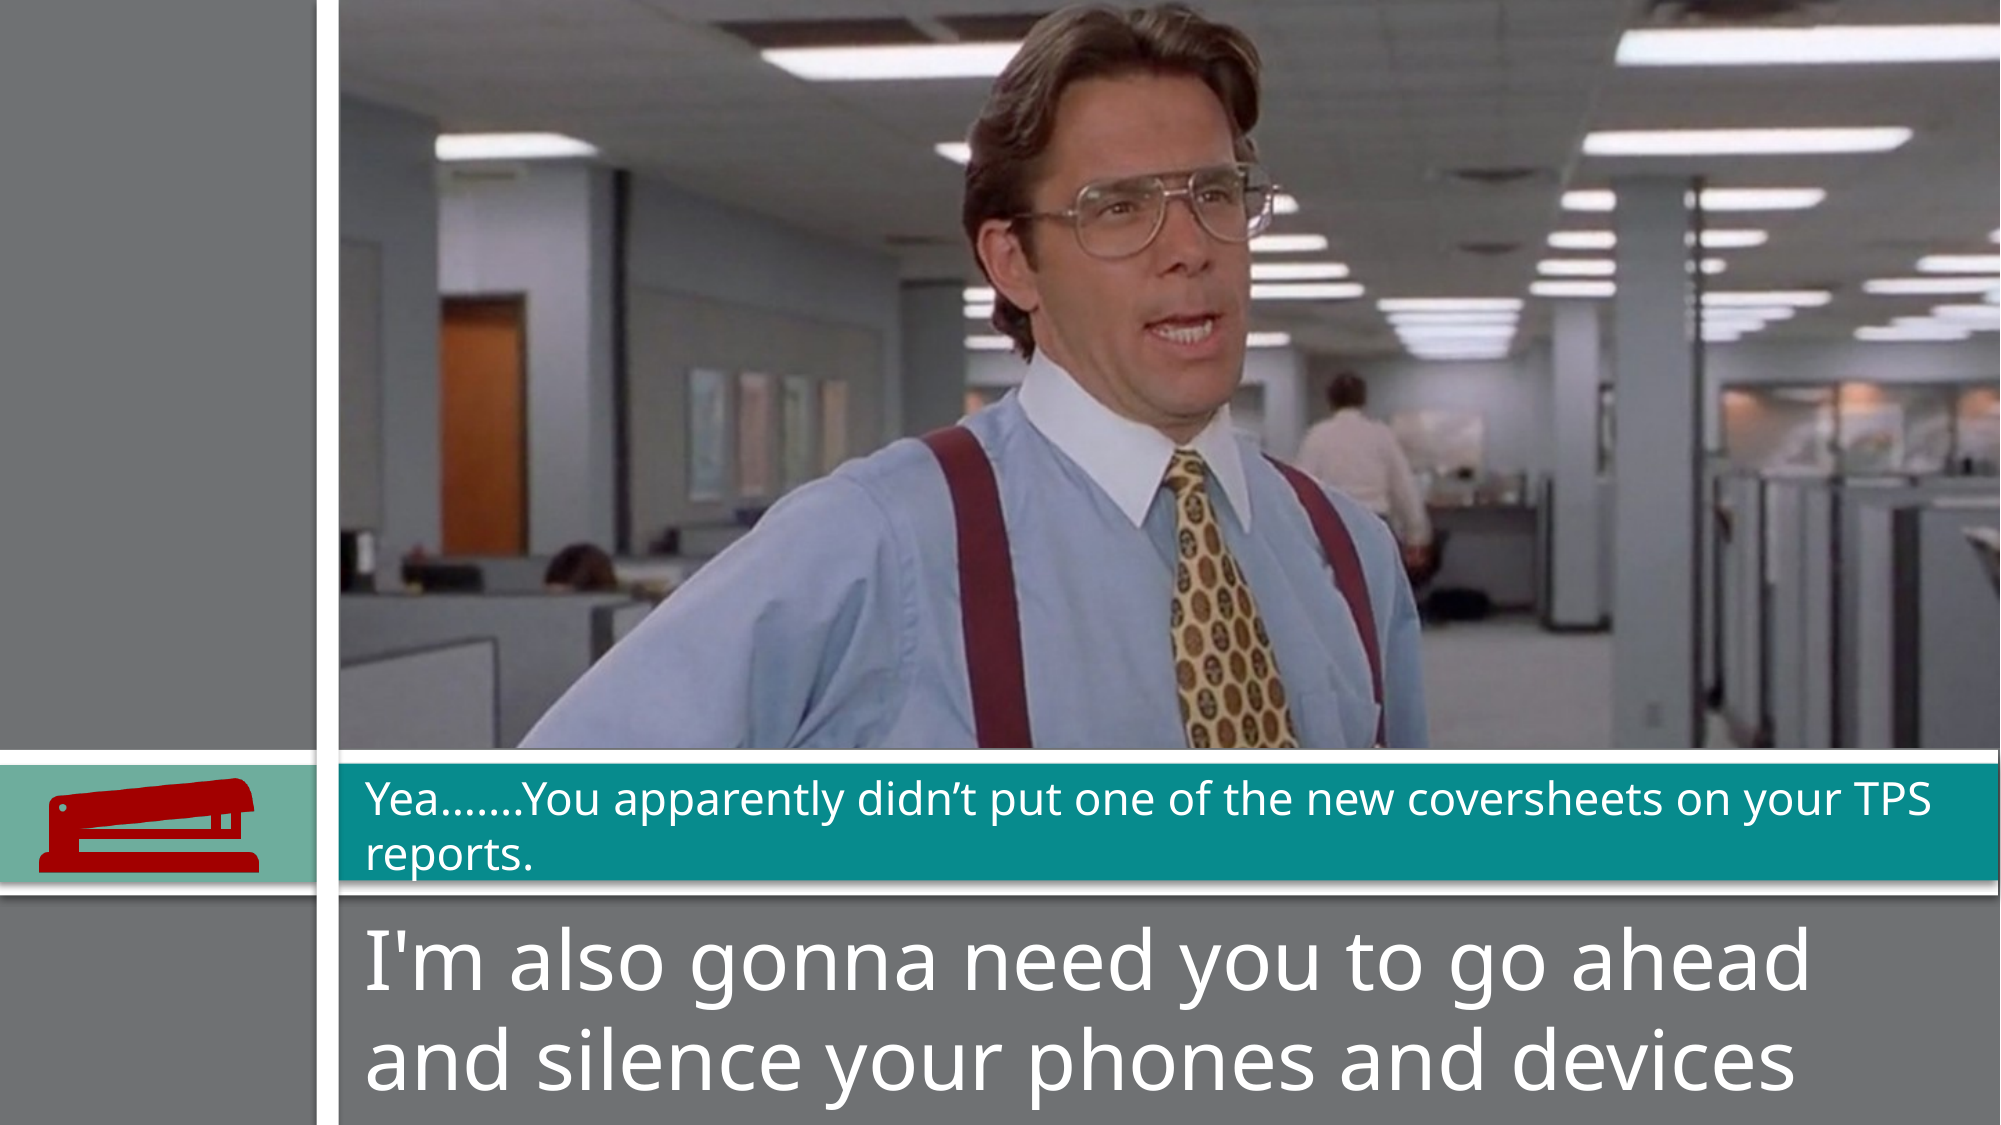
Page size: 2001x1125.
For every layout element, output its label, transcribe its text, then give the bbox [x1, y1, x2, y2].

picture [27, 703, 271, 947]
title Yea…….You apparently didn’t put one of the new coversheets on your TPS reports. [350, 774, 1950, 875]
picture [340, 0, 2000, 749]
list I'm also gonna need you to go ahead and silence your phones and devices [350, 900, 1950, 1125]
